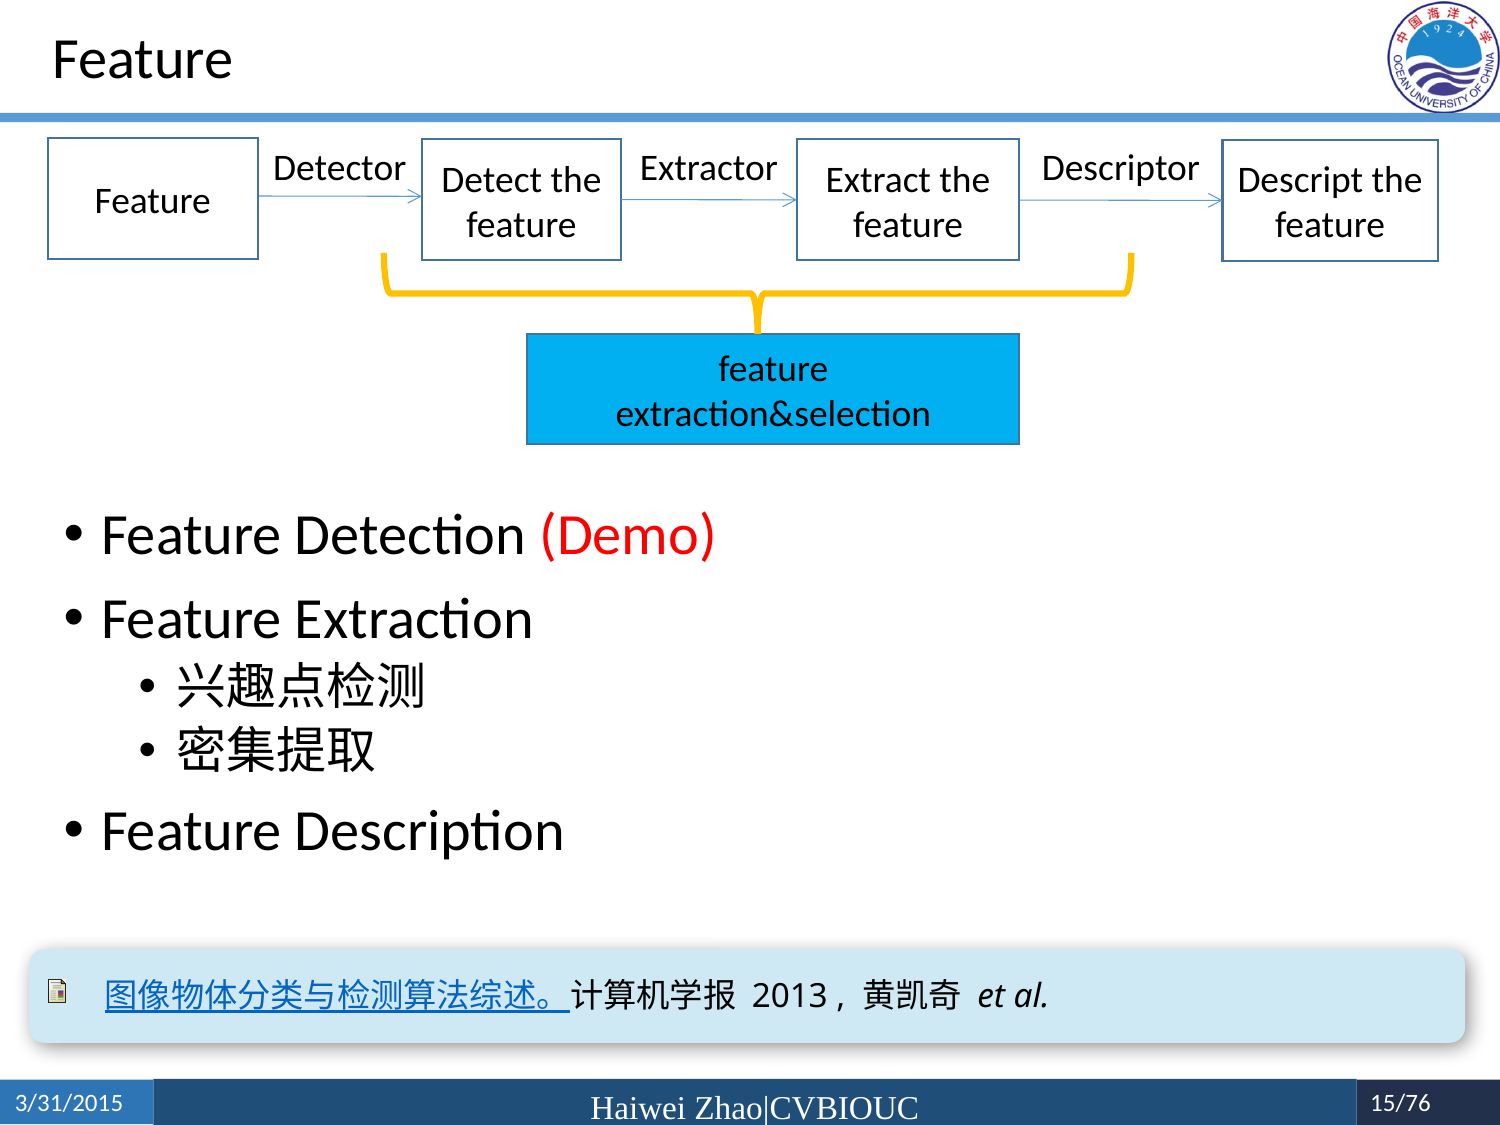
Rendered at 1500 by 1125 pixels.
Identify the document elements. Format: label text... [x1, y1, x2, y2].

picture [1387, 1, 1500, 112]
title Feature [0, 0, 1375, 110]
text_box Descriptor [1019, 135, 1223, 196]
text_box 图像物体分类与检测算法综述。计算机学报 2013 , 黄凯奇 et al. [27, 948, 1467, 1044]
text_box Detect the feature [421, 138, 622, 252]
text_box Descript the feature [1221, 139, 1439, 262]
list Feature Detection (Demo) Feature Extraction 兴趣点检测 密集提取 Feature Description [48, 137, 1446, 940]
text_box Detector [257, 135, 422, 195]
text_box Extractor [621, 135, 797, 196]
text_box feature extraction&selection [526, 333, 1020, 445]
text_box Extract the feature [796, 138, 1020, 261]
text_box Feature [47, 137, 259, 260]
picture [48, 979, 72, 1003]
text_box [382, 252, 1133, 335]
